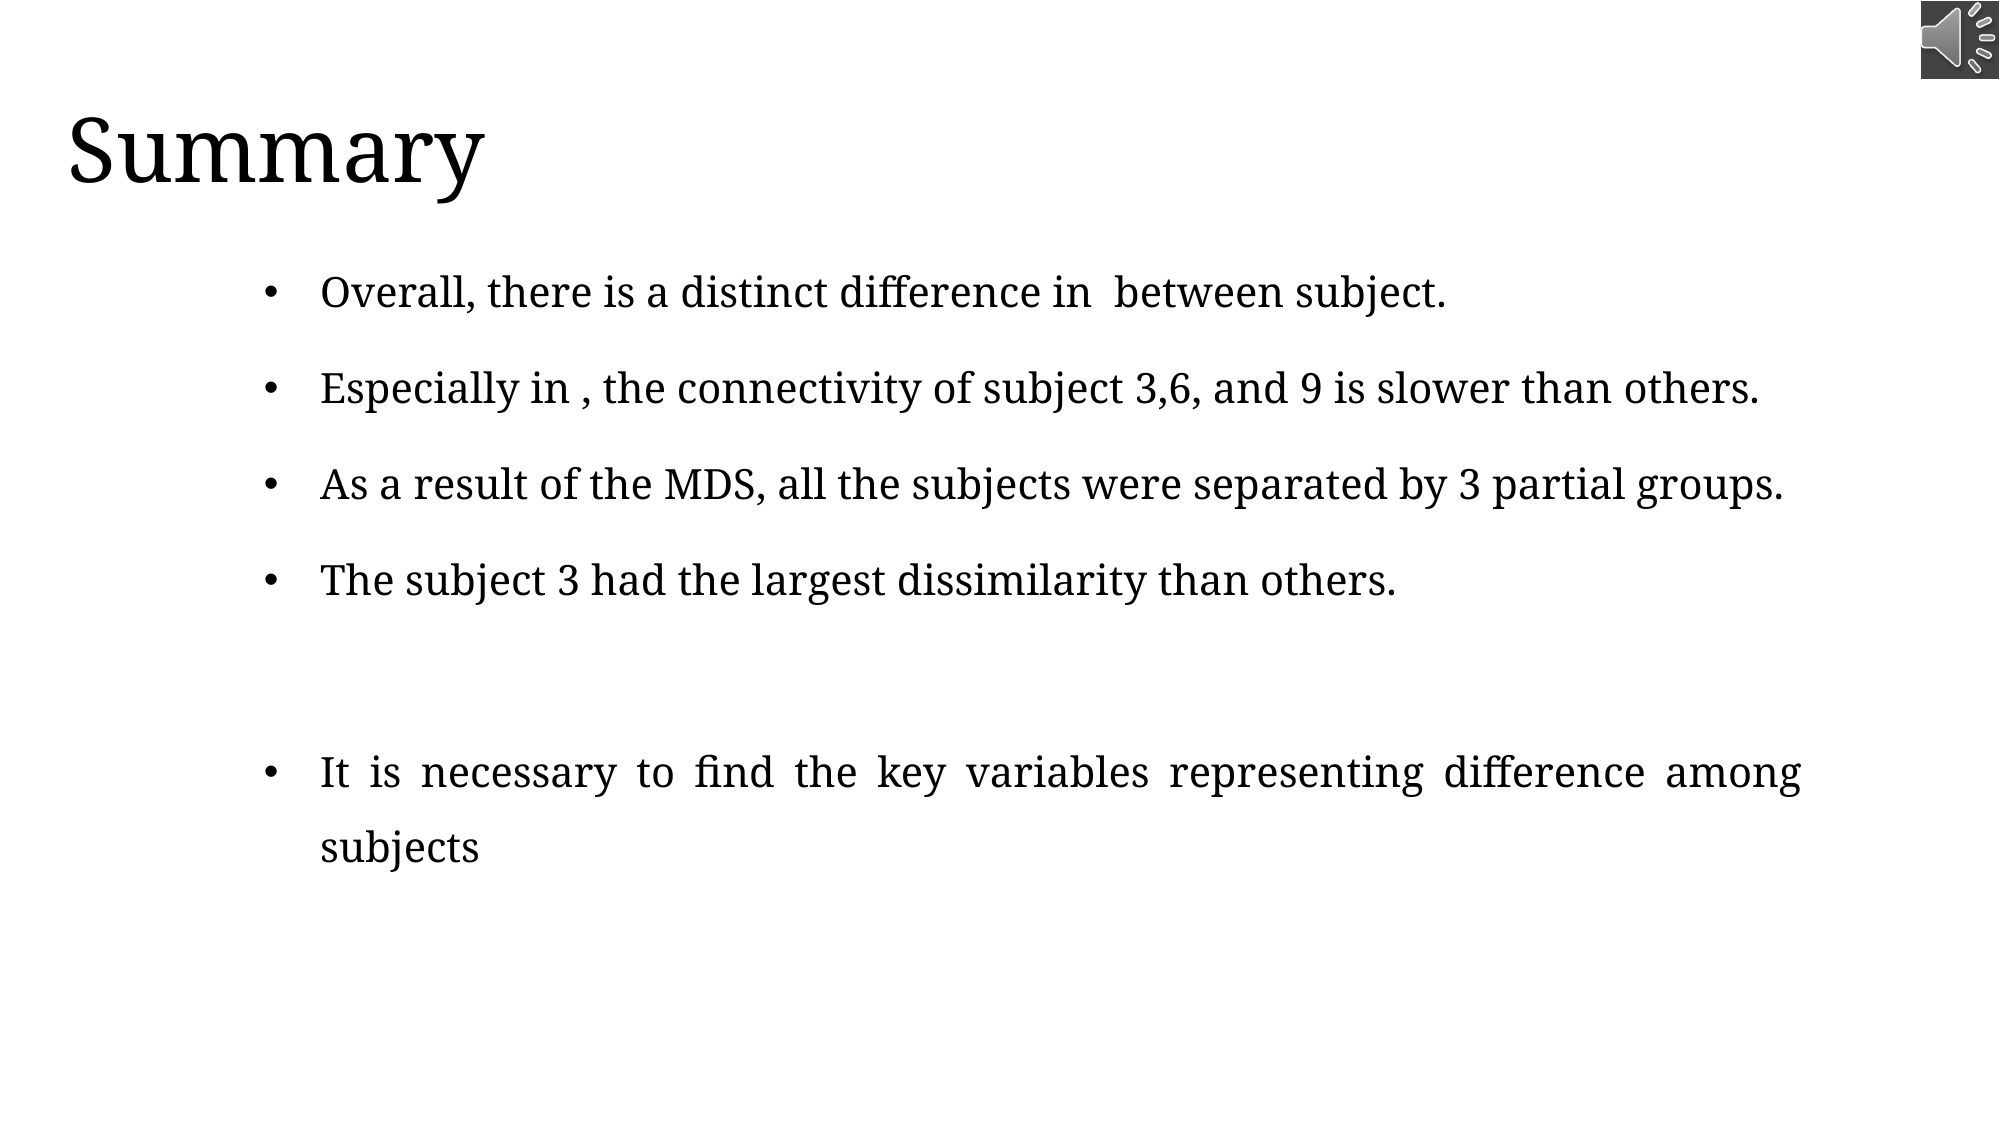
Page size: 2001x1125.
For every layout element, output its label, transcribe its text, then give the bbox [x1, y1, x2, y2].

title Summary [52, 96, 1948, 209]
picture [1919, 0, 2000, 80]
